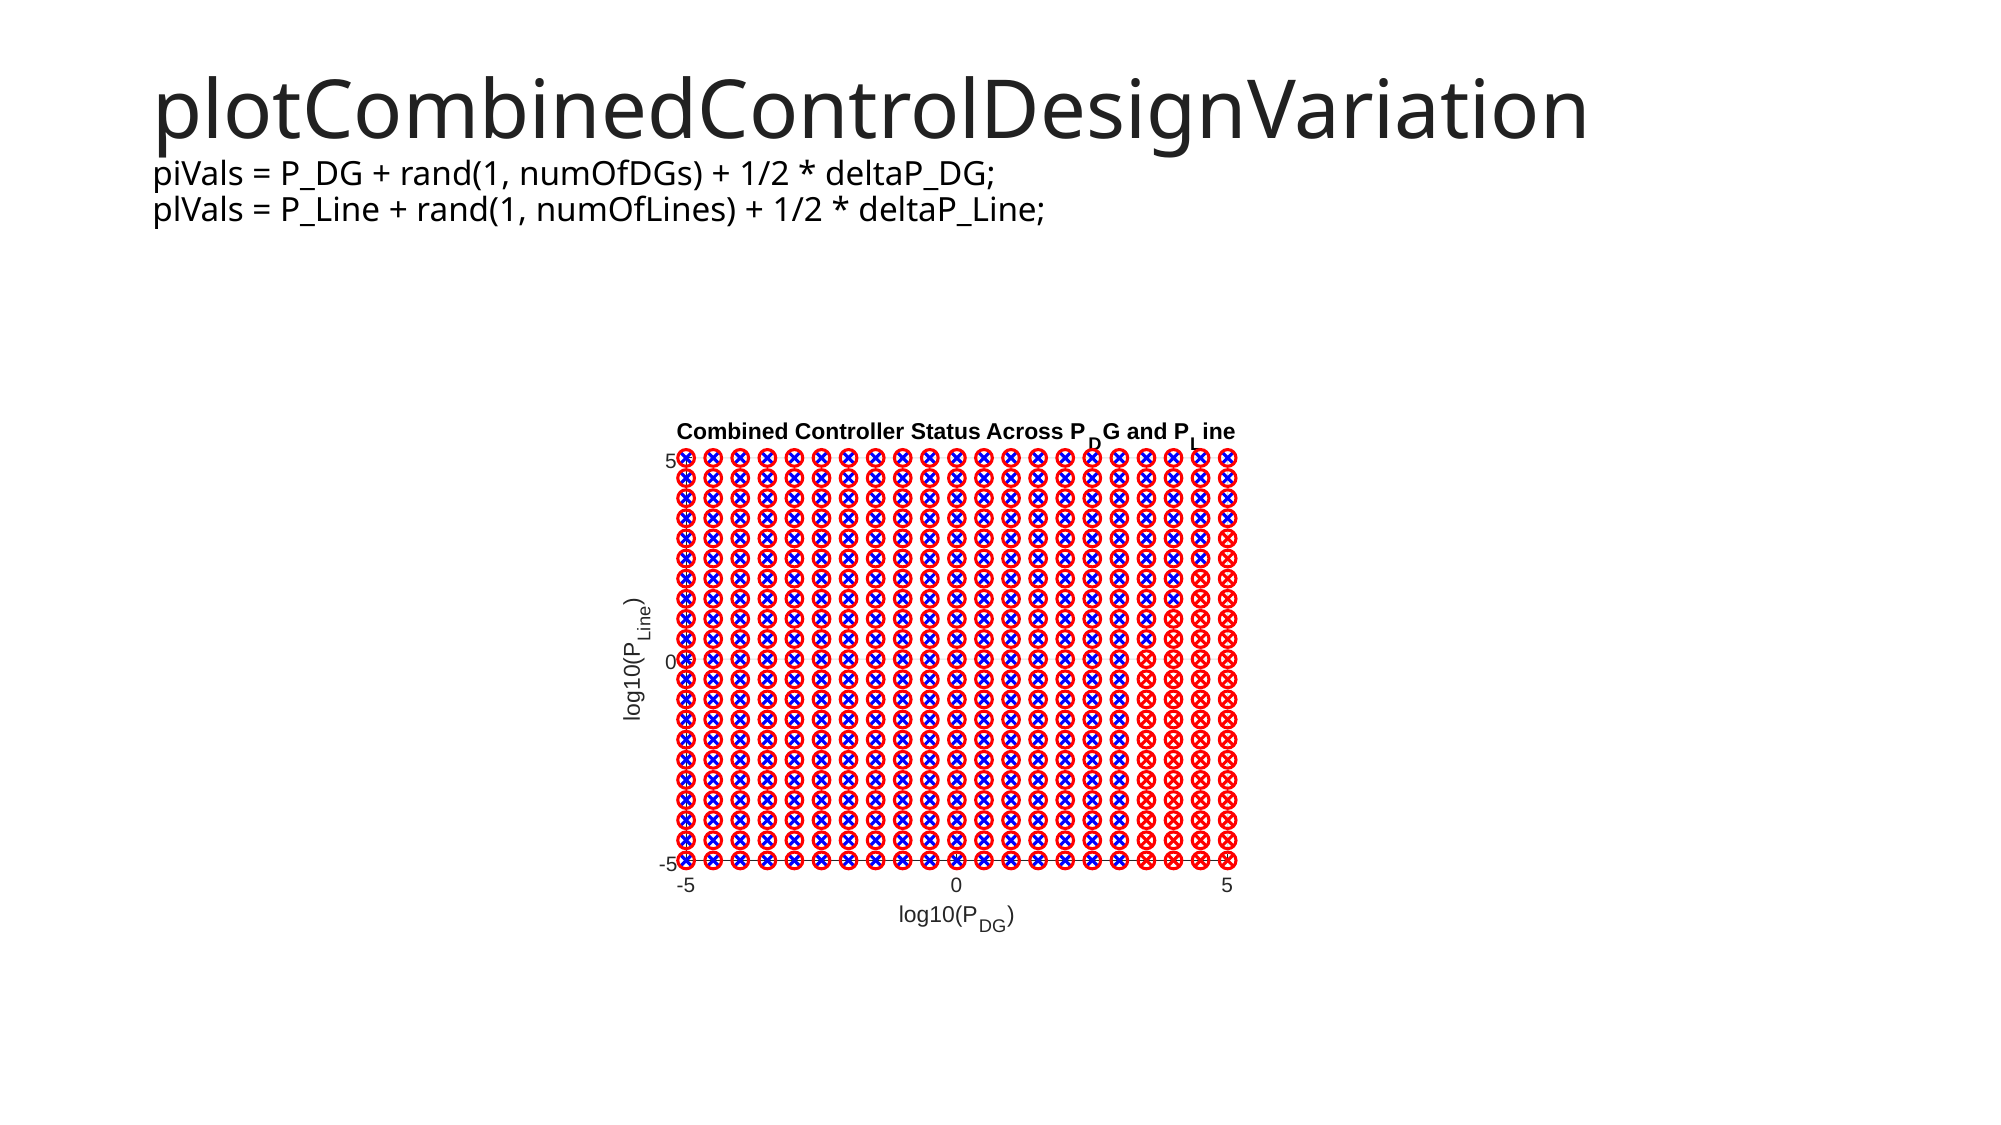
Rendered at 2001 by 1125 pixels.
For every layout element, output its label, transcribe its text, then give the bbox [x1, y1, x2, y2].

title plotCombinedControlDesignVariation piVals = P_DG + rand(1, numOfDGs) + 1/2 * deltaP_DG; plVals = P_Line + rand(1, numOfLines) + 1/2 * deltaP_Line; [137, 59, 1863, 277]
picture [595, 412, 1292, 934]
